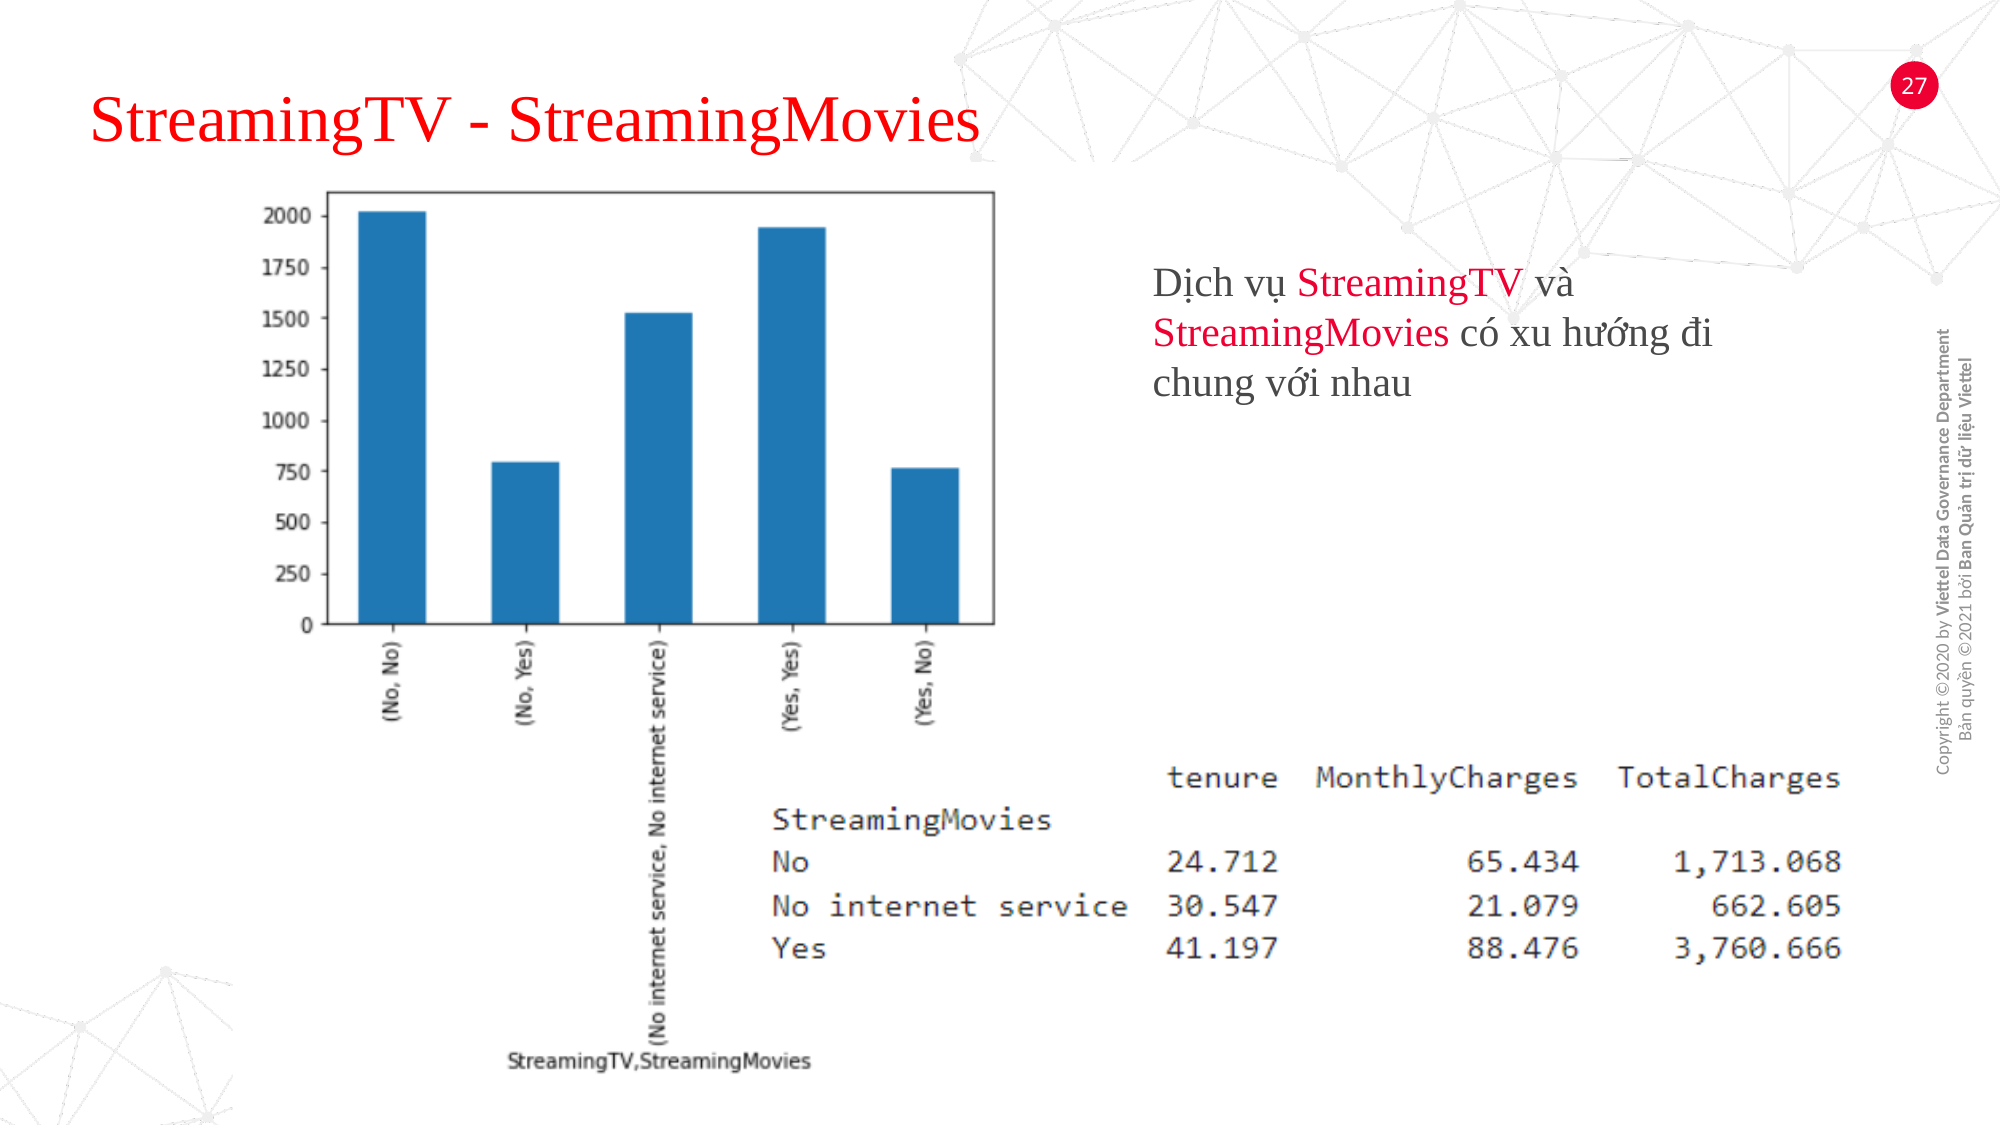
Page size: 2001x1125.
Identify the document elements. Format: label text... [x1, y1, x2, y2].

text_box Dịch vụ StreamingTV và StreamingMovies có xu hướng đi chung với nhau [1161, 247, 1767, 413]
text_box StreamingTV - StreamingMovies [74, 66, 1103, 162]
picture [0, 0, 2000, 1125]
